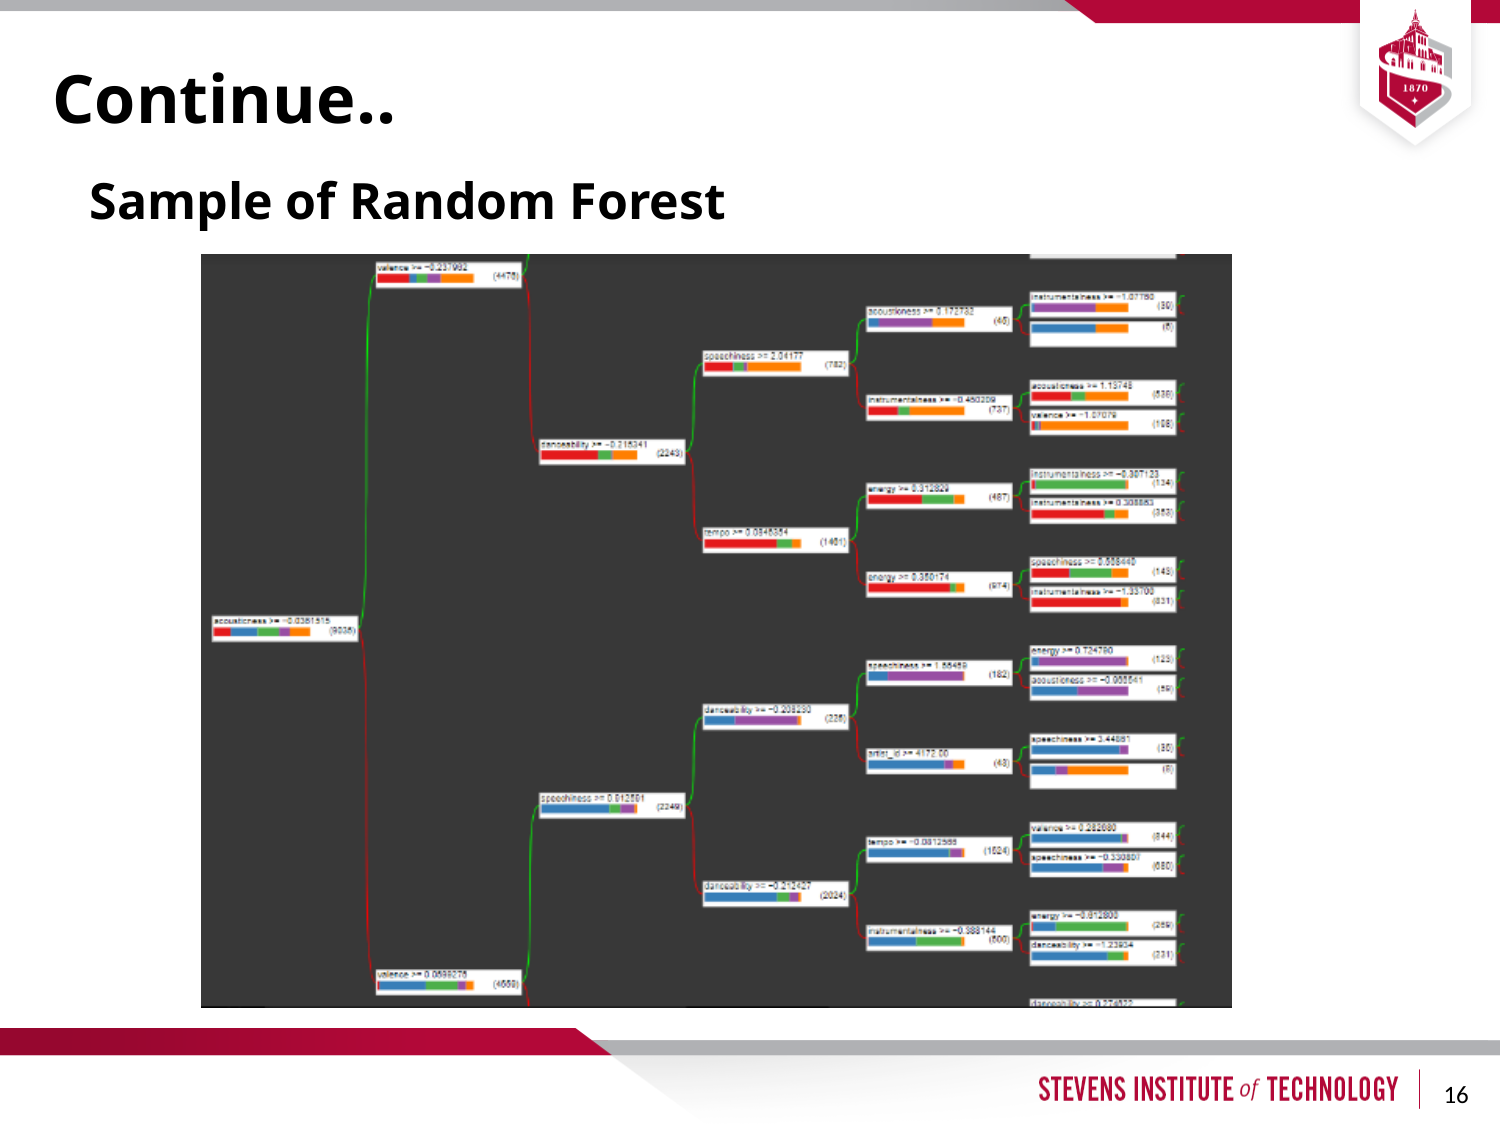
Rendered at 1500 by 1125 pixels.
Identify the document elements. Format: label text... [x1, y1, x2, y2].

slide_number 16 [1428, 1071, 1490, 1108]
picture [0, 1028, 1500, 1125]
list Sample of Random Forest [37, 161, 1462, 1000]
picture [201, 254, 1232, 1008]
picture [0, 0, 1500, 160]
title Continue.. [37, 45, 1338, 162]
